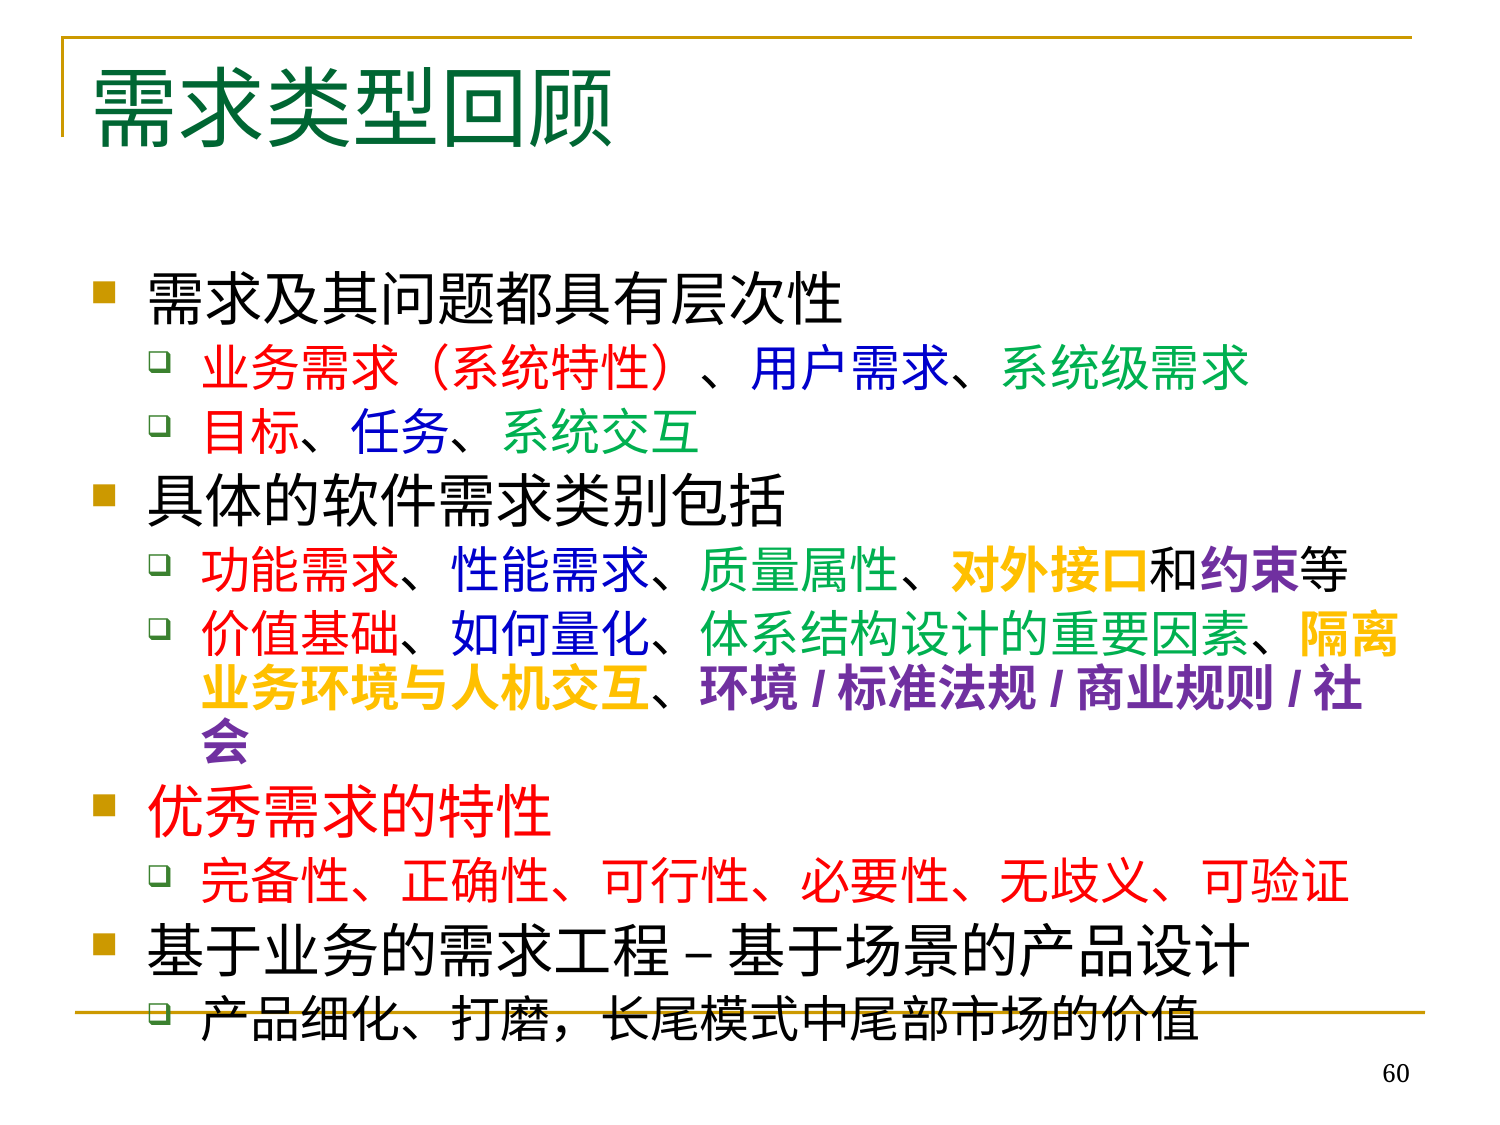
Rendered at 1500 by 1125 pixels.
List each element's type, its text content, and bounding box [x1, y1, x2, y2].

title 需求类型回顾 [75, 45, 1425, 233]
list 需求及其问题都具有层次性 业务需求（系统特性）、用户需求、系统级需求 目标、任务、系统交互 具体的软件需求类别包括 功能需求、性能需求、质量属性、对外接口和约束等 价值基础、如何量化、体系结构设计的重要因素、隔离业务环境与人机交互、环境/标准法规/商业规则/社会 优秀需求的特性 完备性、正确性、可行性、必要性、无歧义、可验证 基于业务的需求工程 – 基于场景的产品设计 产品细化、打磨，长尾模式中尾部市场的价值 [75, 262, 1425, 1006]
slide_number 60 [1074, 1023, 1426, 1100]
